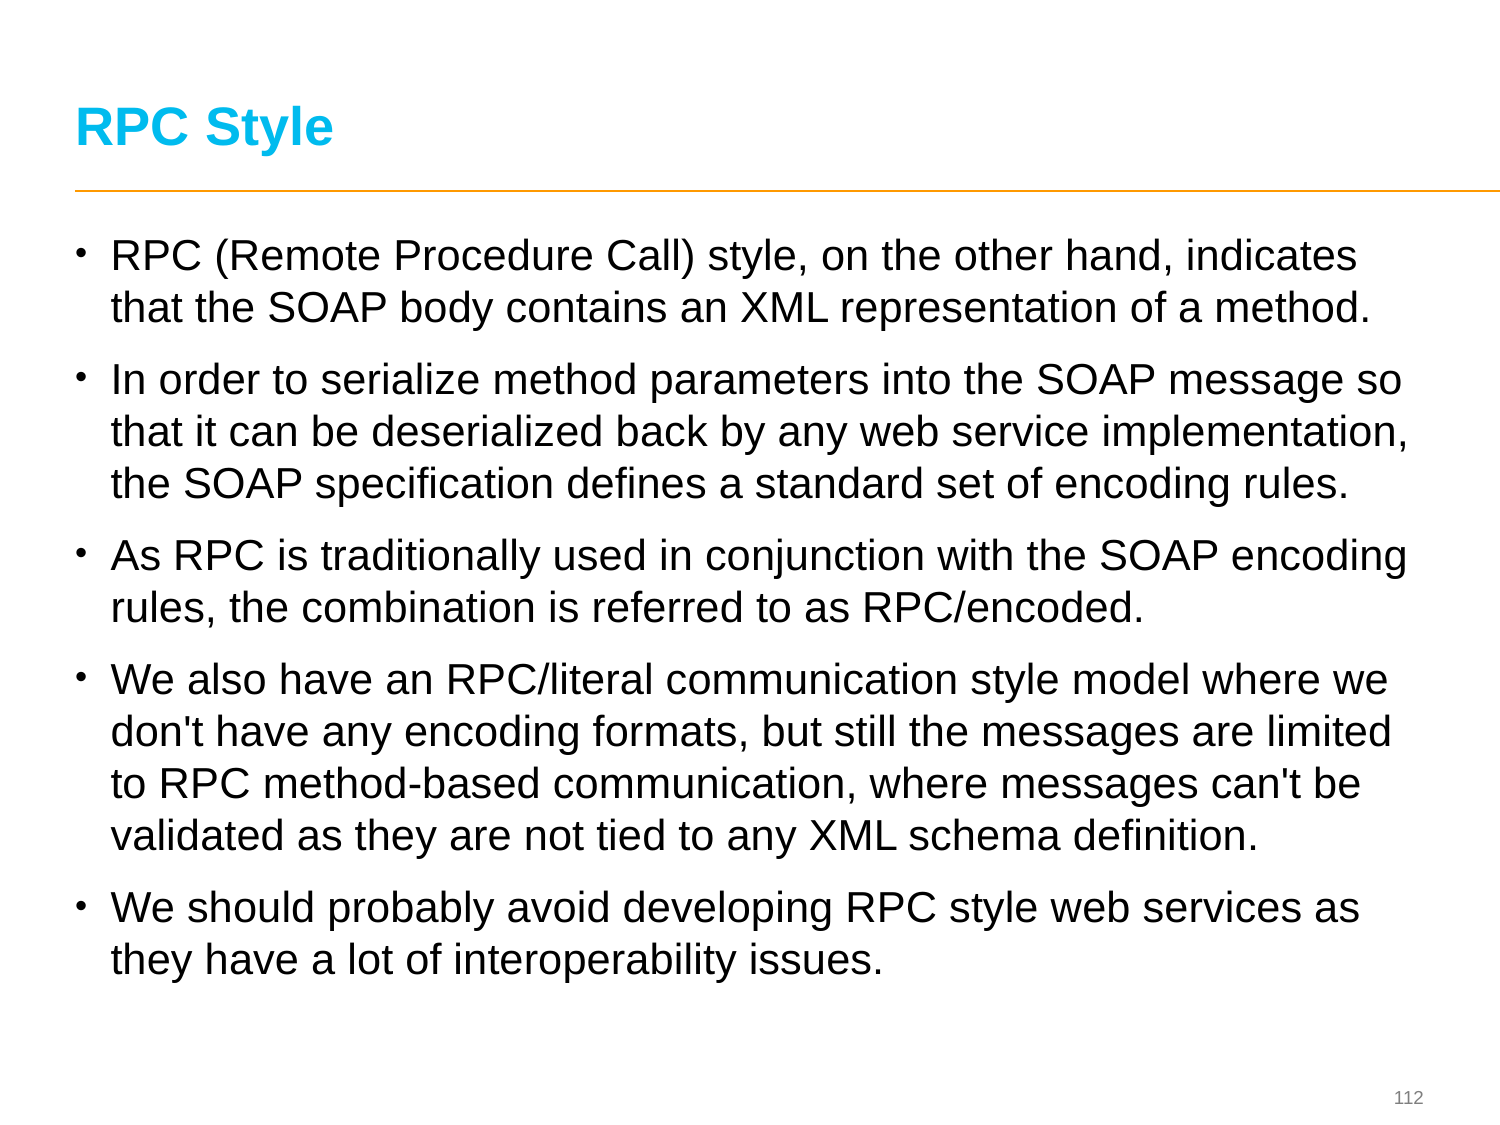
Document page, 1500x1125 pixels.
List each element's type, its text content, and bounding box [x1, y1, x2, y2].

title RPC Style [75, 27, 1422, 157]
list RPC (Remote Procedure Call) style, on the other hand, indicates that the SOAP body contains an XML representation of a method. In order to serialize method parameters into the SOAP message so that it can be deserialized back by any web service implementation, the SOAP specification defines a standard set of encoding rules. As RPC is traditionally used in conjunction with the SOAP encoding rules, the combination is referred to as RPC/encoded. We also have an RPC/literal communication style model where we don't have any encoding formats, but still the messages are limited to RPC method-based communication, where messages can't be validated as they are not tied to any XML schema definition. We should probably avoid developing RPC style web services as they have a lot of interoperability issues. [75, 226, 1425, 1063]
